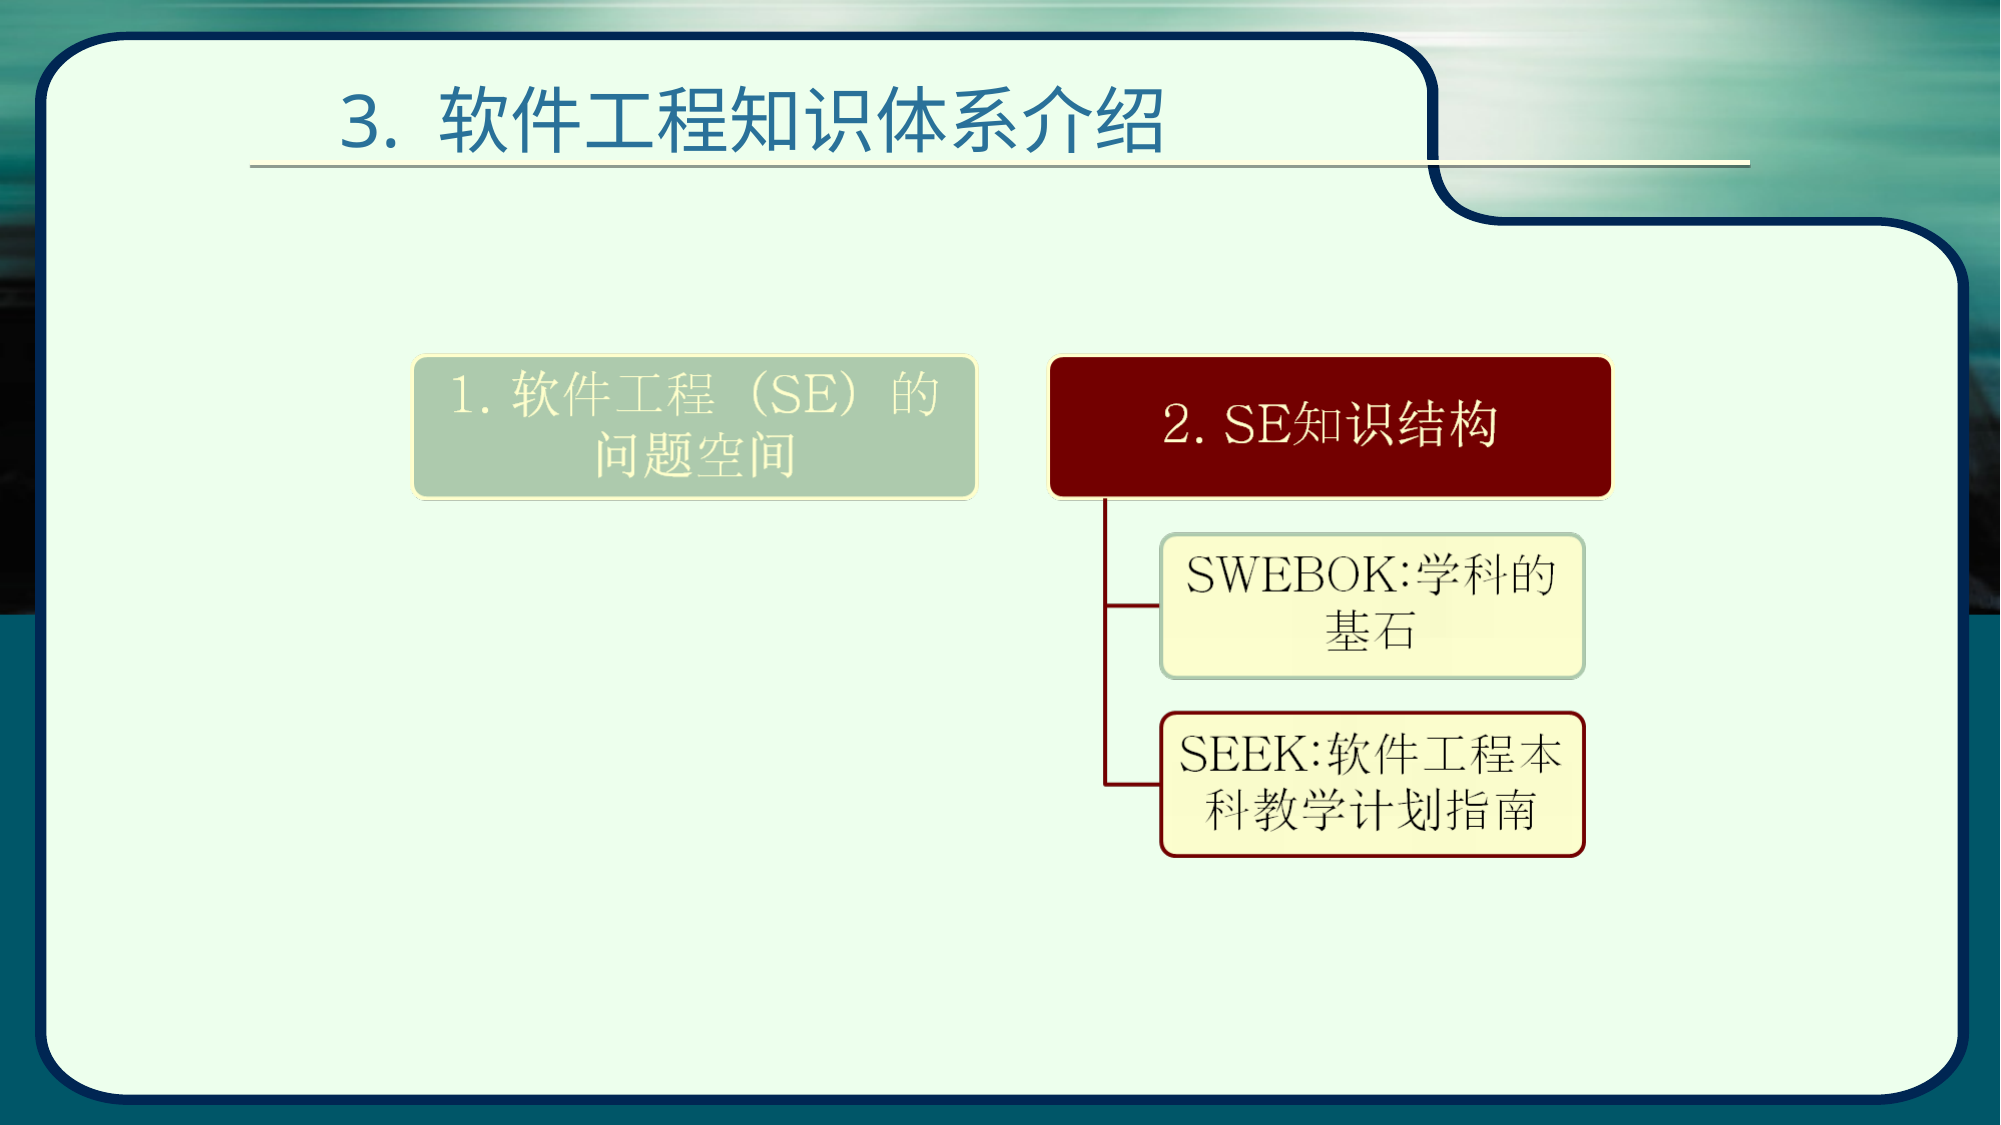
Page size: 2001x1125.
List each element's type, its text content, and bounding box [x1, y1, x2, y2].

picture [409, 273, 1616, 939]
title 3. 软件工程知识体系介绍 [324, 168, 1588, 175]
title 3. 软件工程知识体系介绍 [324, 62, 1588, 160]
picture [0, 0, 2000, 614]
